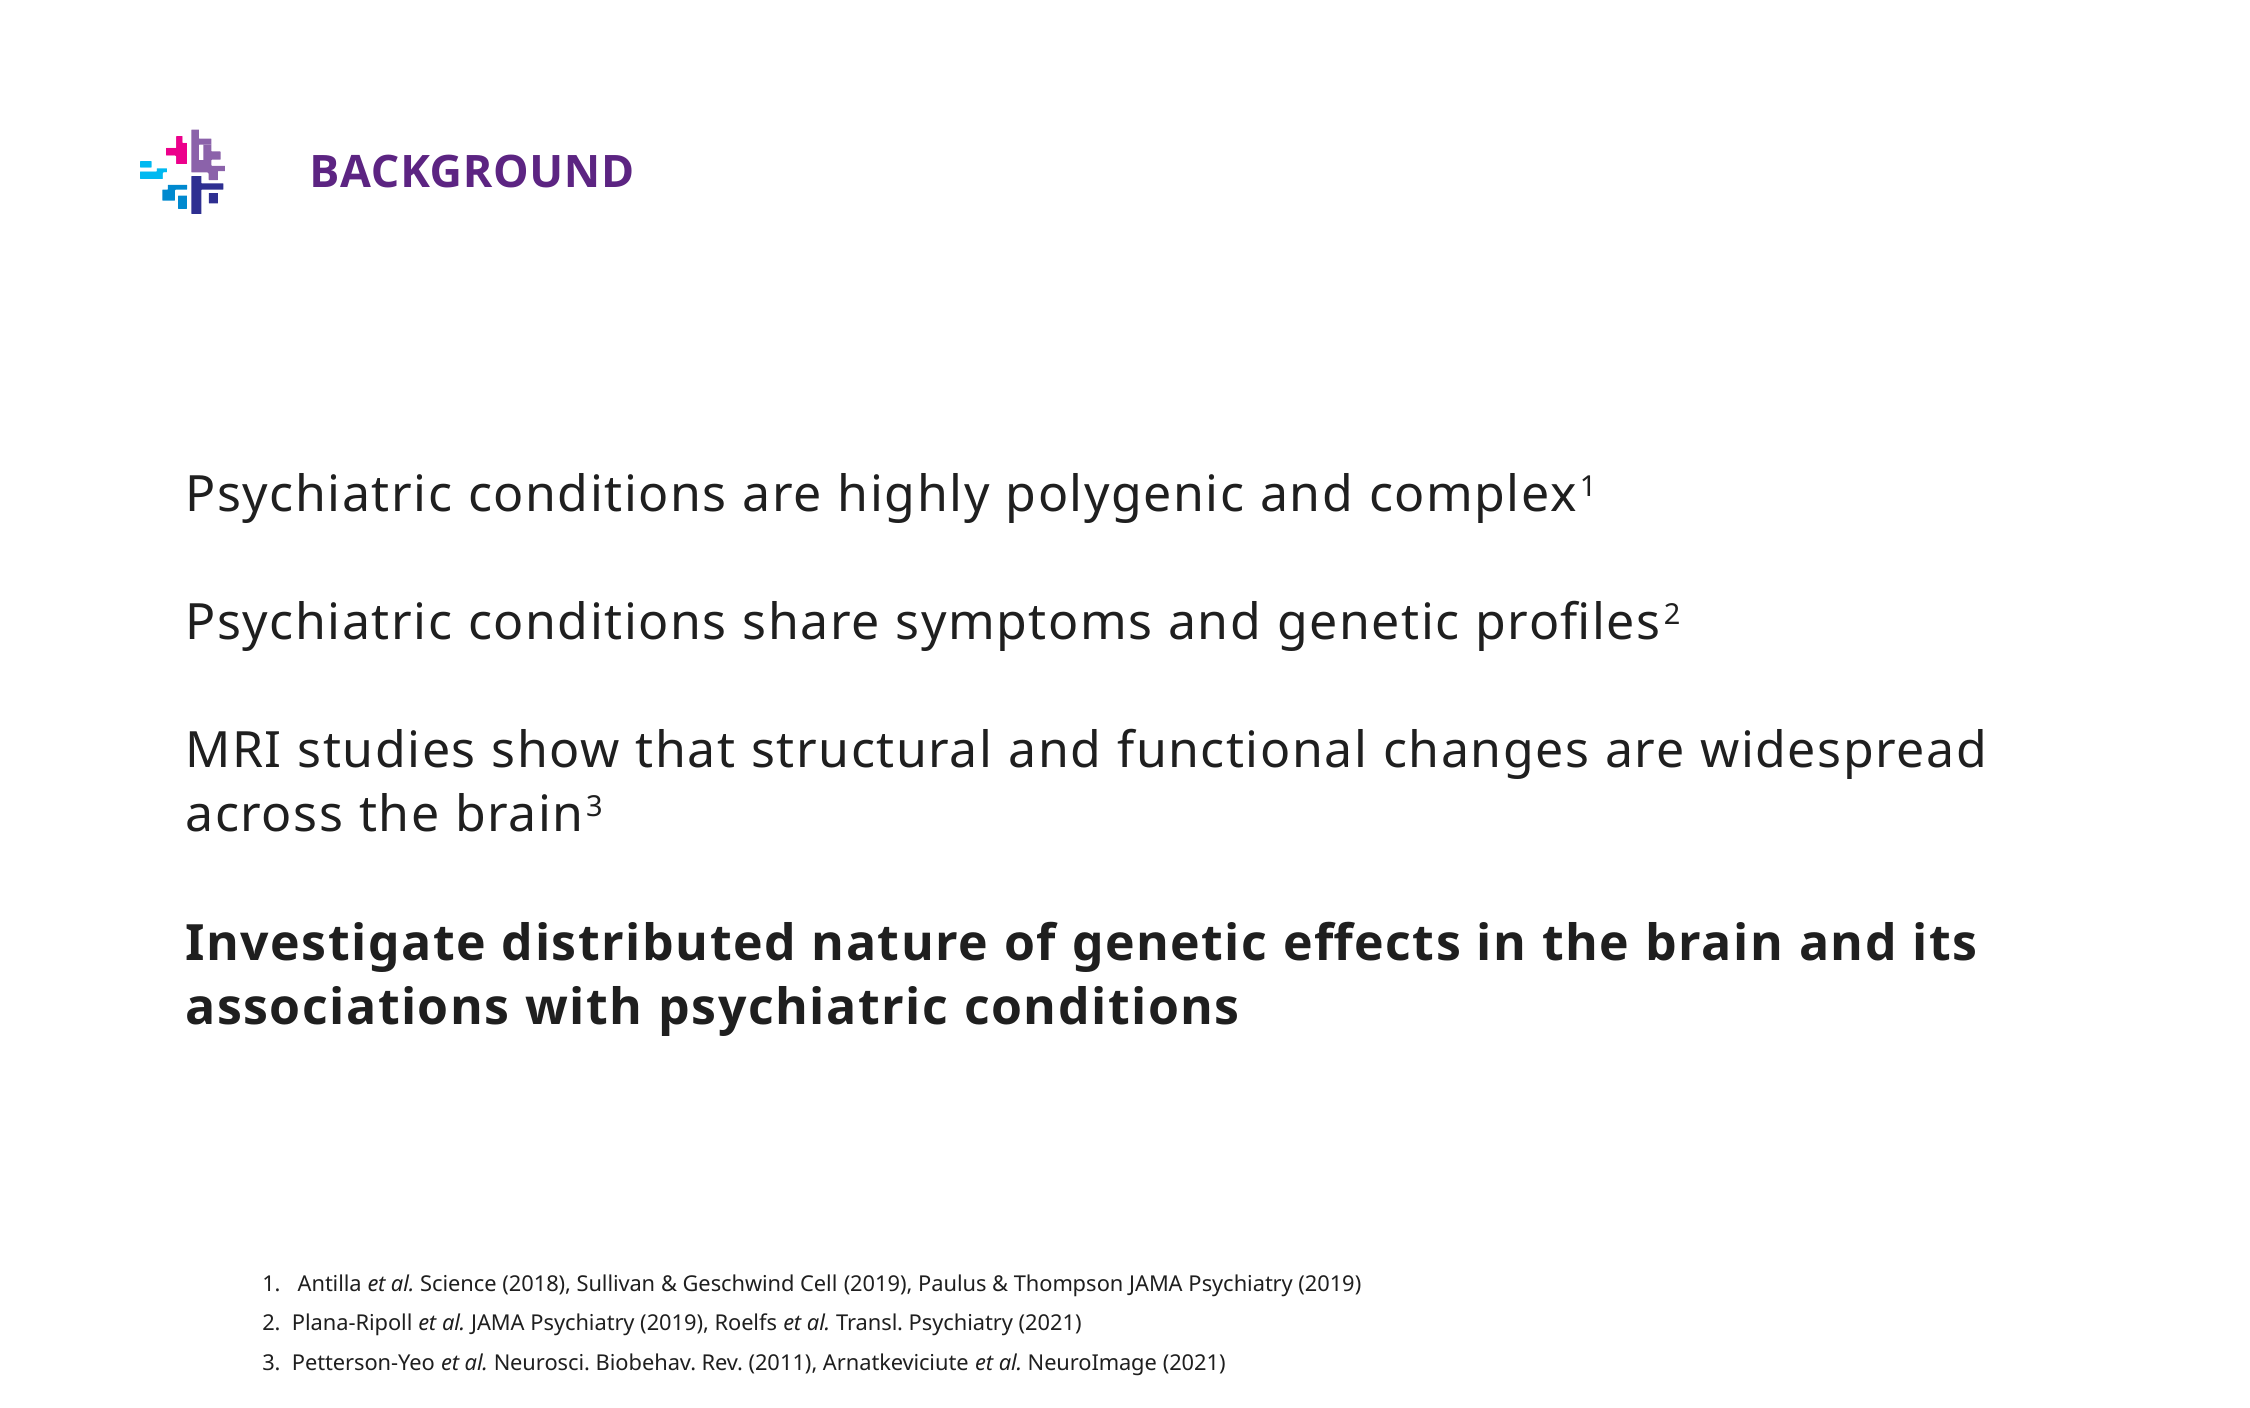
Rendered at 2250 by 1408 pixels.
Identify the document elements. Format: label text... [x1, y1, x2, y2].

text_box 1. Antilla et al. Science (2018), Sullivan & Geschwind Cell (2019), Paulus & Thompson JAMA Psychiatry (2019) 2. Plana-Ripoll et al. JAMA Psychiatry (2019), Roelfs et al. Transl. Psychiatry (2021) 3. Petterson-Yeo et al. Neurosci. Biobehav. Rev. (2011), Arnatkeviciute et al. NeuroImage (2021) [235, 1249, 1381, 1408]
text_box Psychiatric conditions are highly polygenic and complex1 Psychiatric conditions share symptoms and genetic profiles2 MRI studies show that structural and functional changes are widespread across the brain3 Investigate distributed nature of genetic effects in the brain and its associations with psychiatric conditions [173, 454, 2069, 1035]
text_box BACKGROUND [307, 140, 1150, 197]
picture [140, 136, 187, 171]
